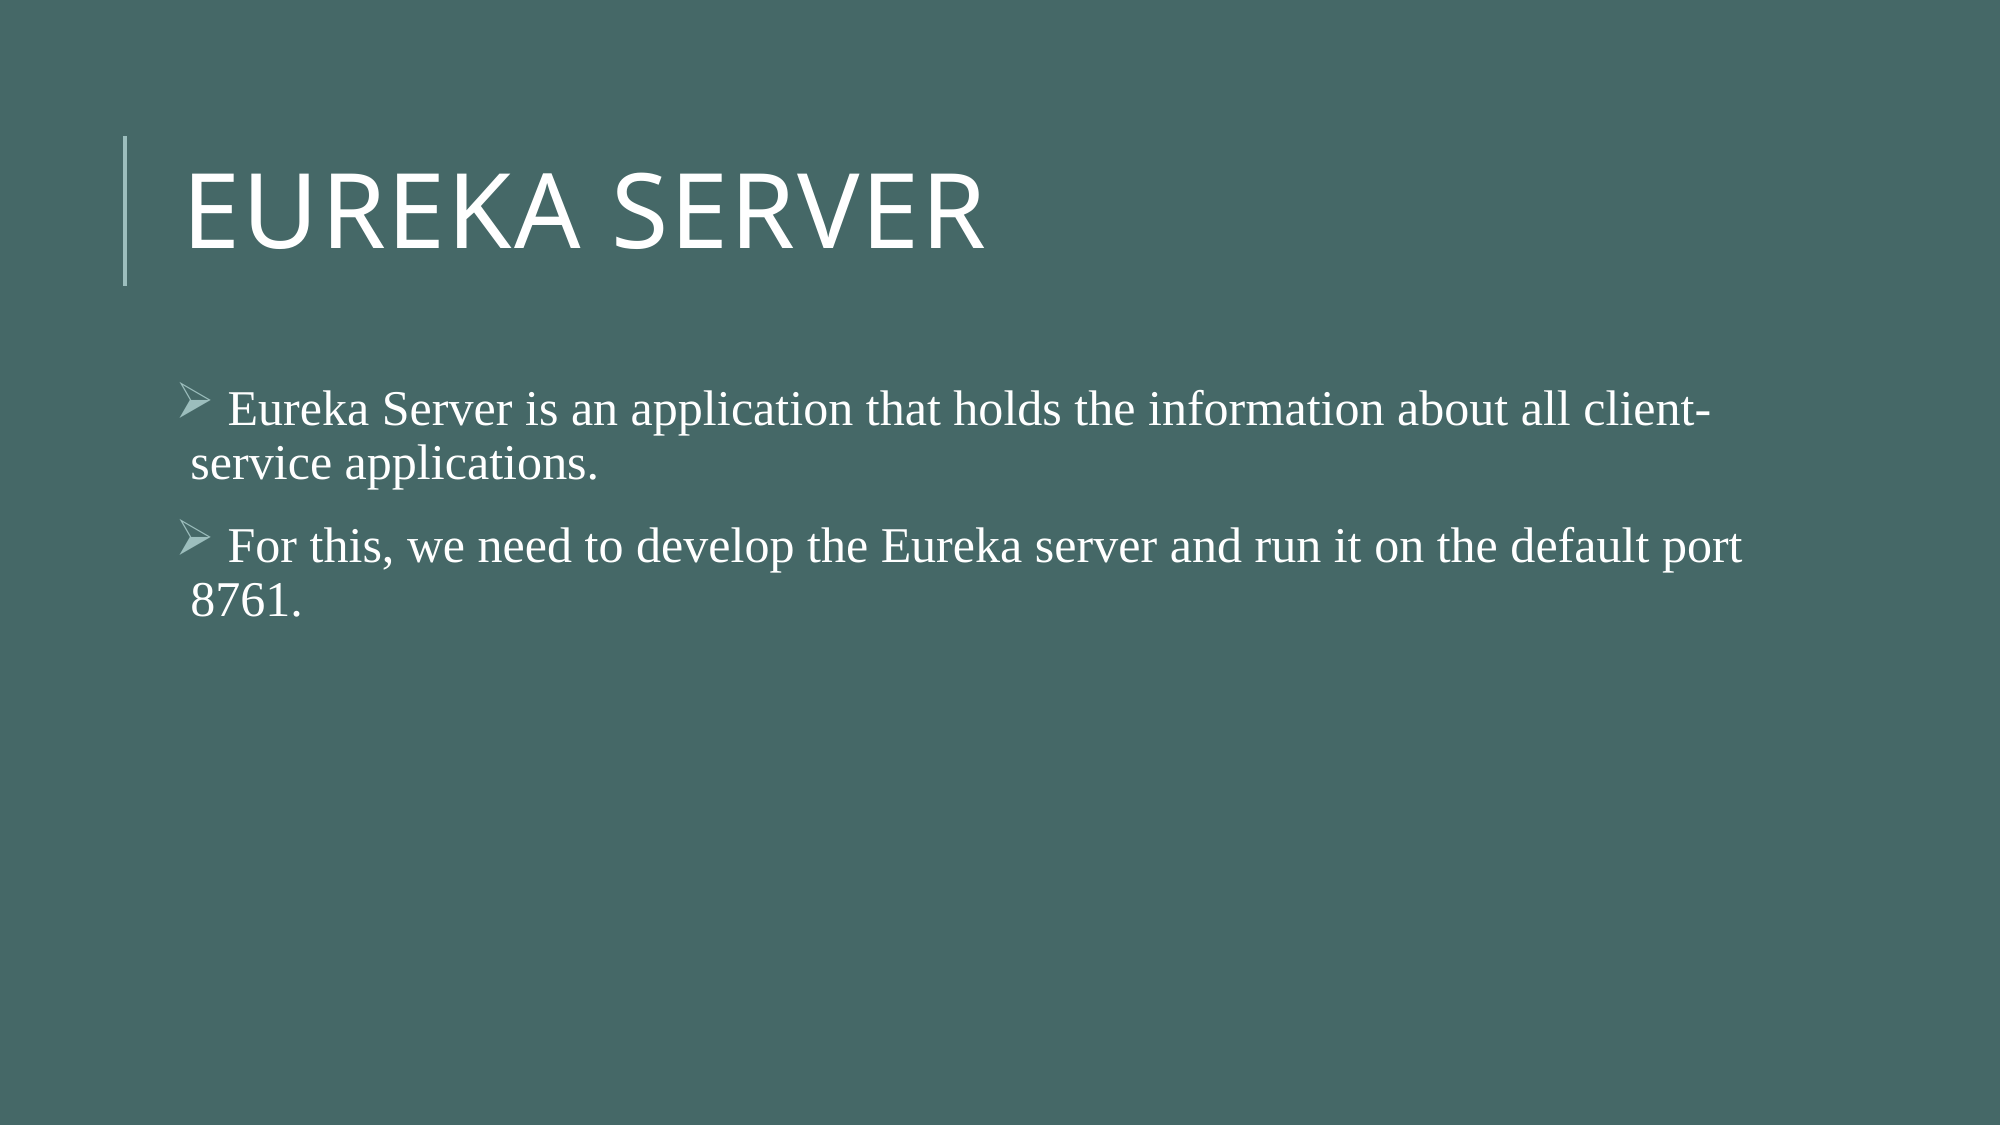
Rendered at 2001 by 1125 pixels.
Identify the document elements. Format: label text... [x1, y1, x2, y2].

list Eureka Server is an application that holds the information about all client-service applications. For this, we need to develop the Eureka server and run it on the default port 8761. [168, 375, 1763, 1035]
title Eureka server [168, 96, 1763, 342]
